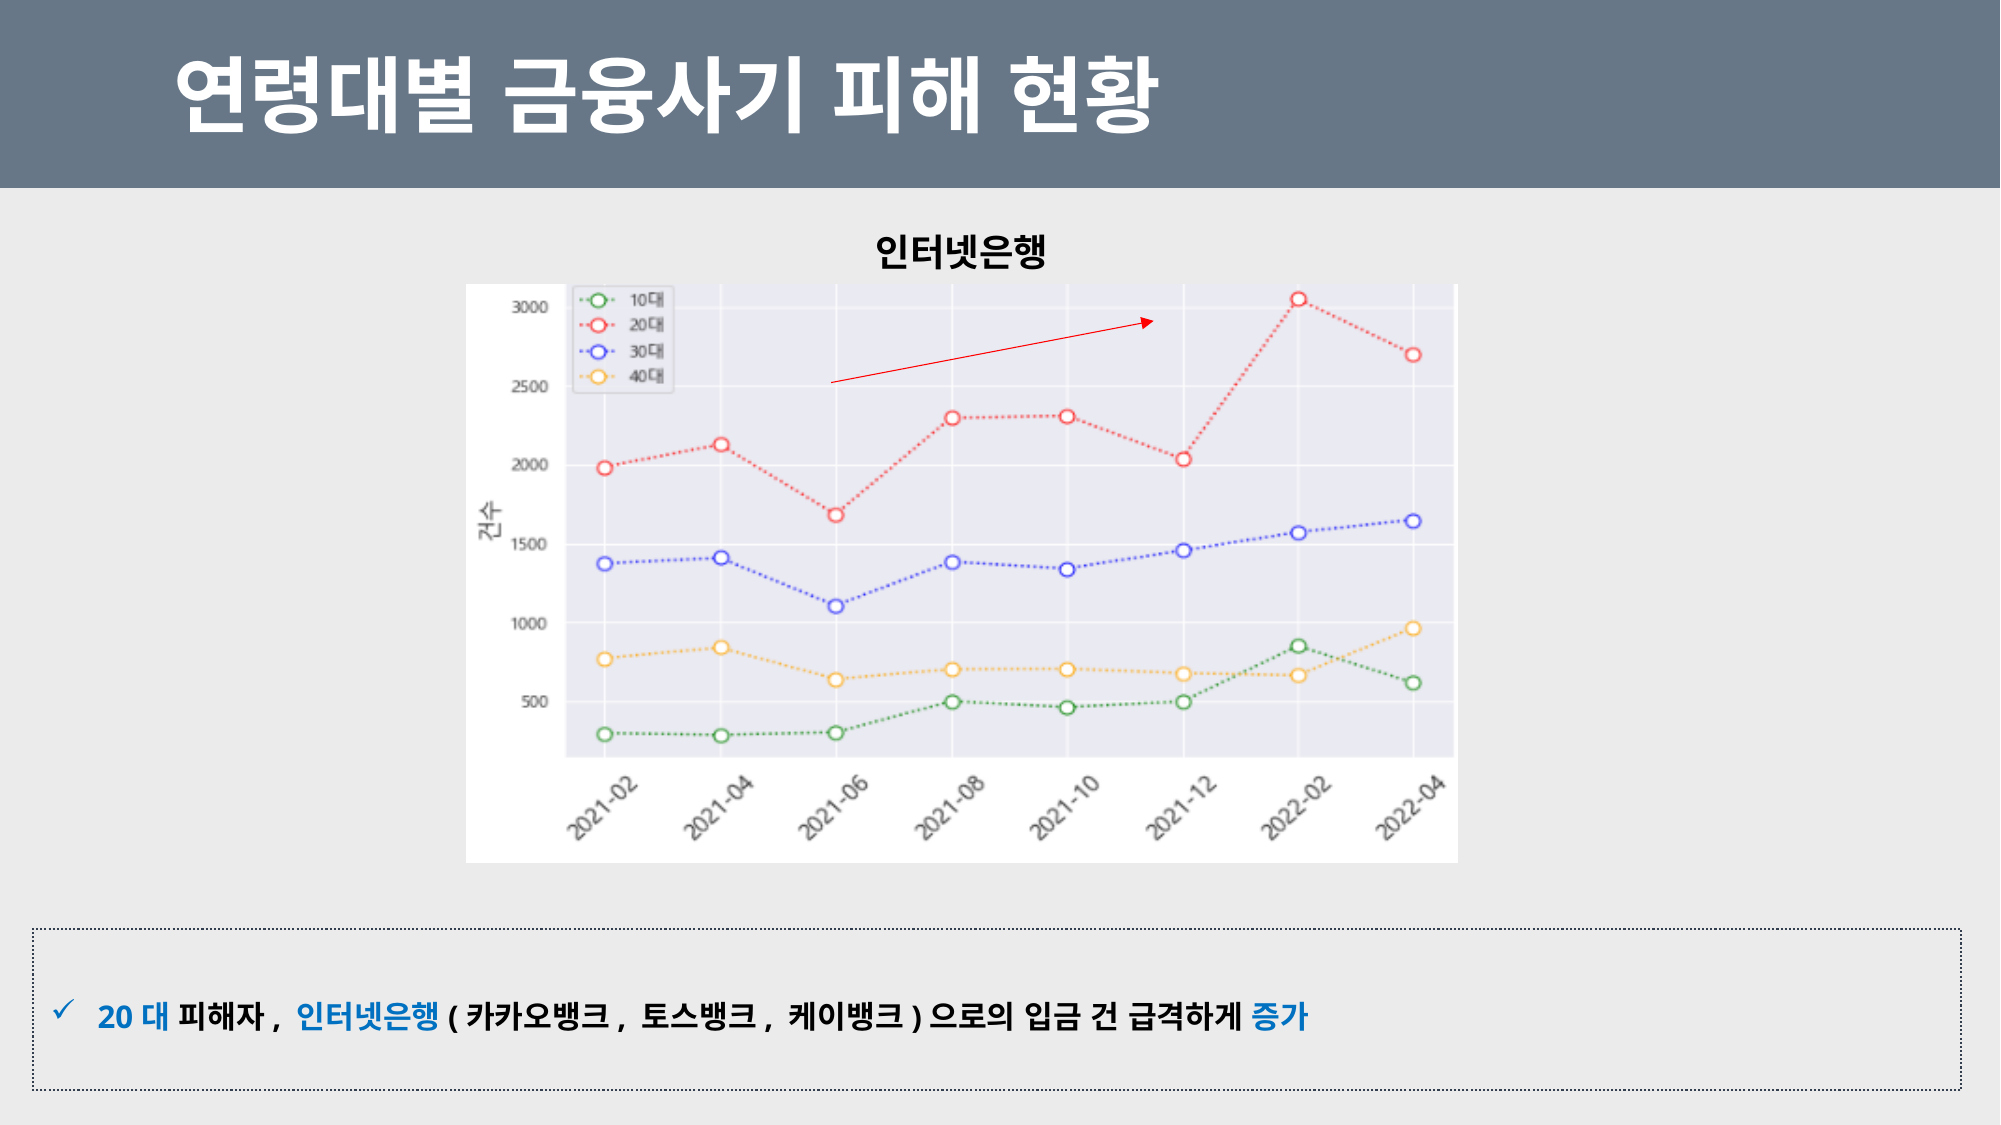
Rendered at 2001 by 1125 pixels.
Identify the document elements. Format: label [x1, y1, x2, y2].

picture [0, 0, 2000, 1125]
text_box [831, 320, 1154, 383]
